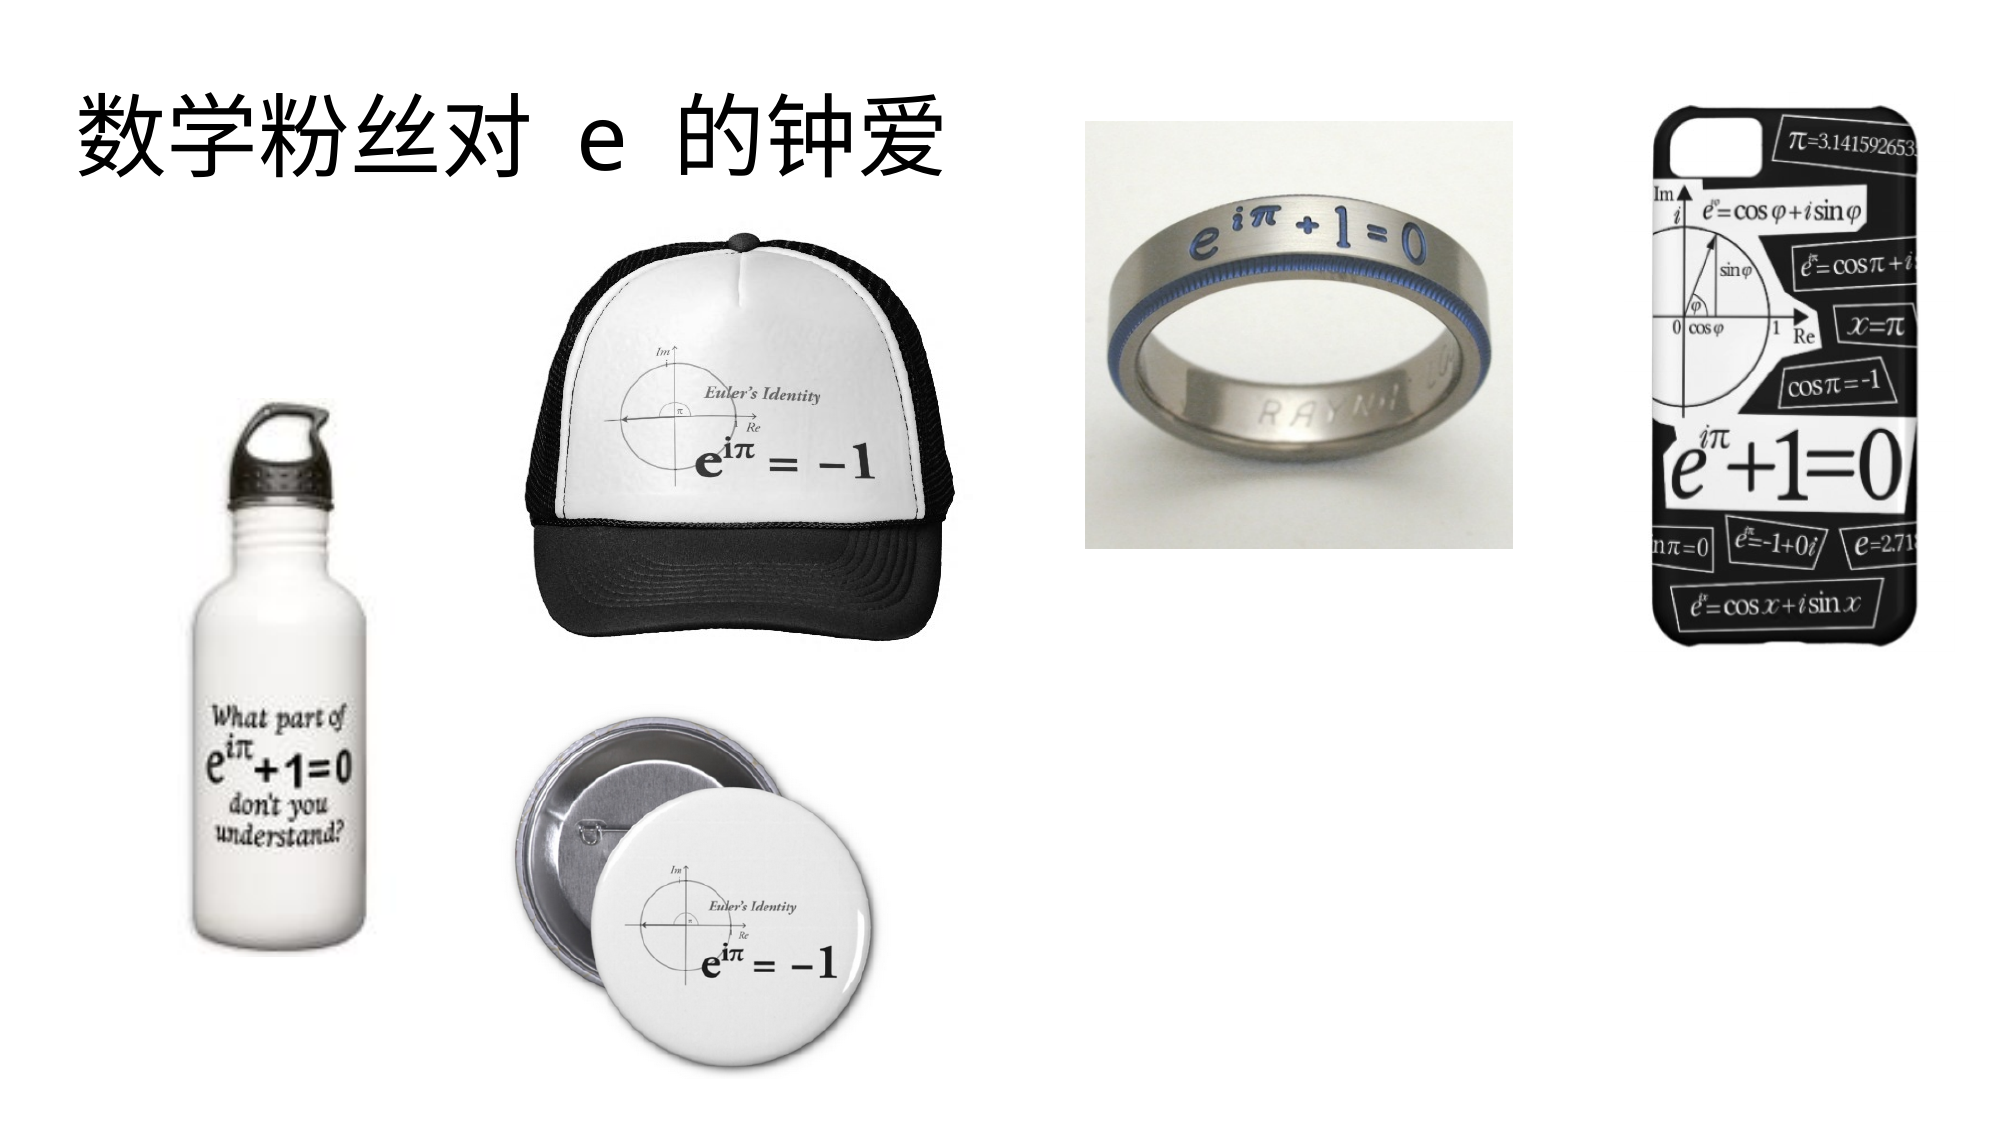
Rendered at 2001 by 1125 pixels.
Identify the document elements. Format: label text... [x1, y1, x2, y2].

picture [1085, 121, 1513, 550]
text_box 数学粉丝对 e 的钟爱 [59, 40, 1860, 228]
picture [0, 188, 980, 1080]
picture [1624, 92, 1956, 653]
